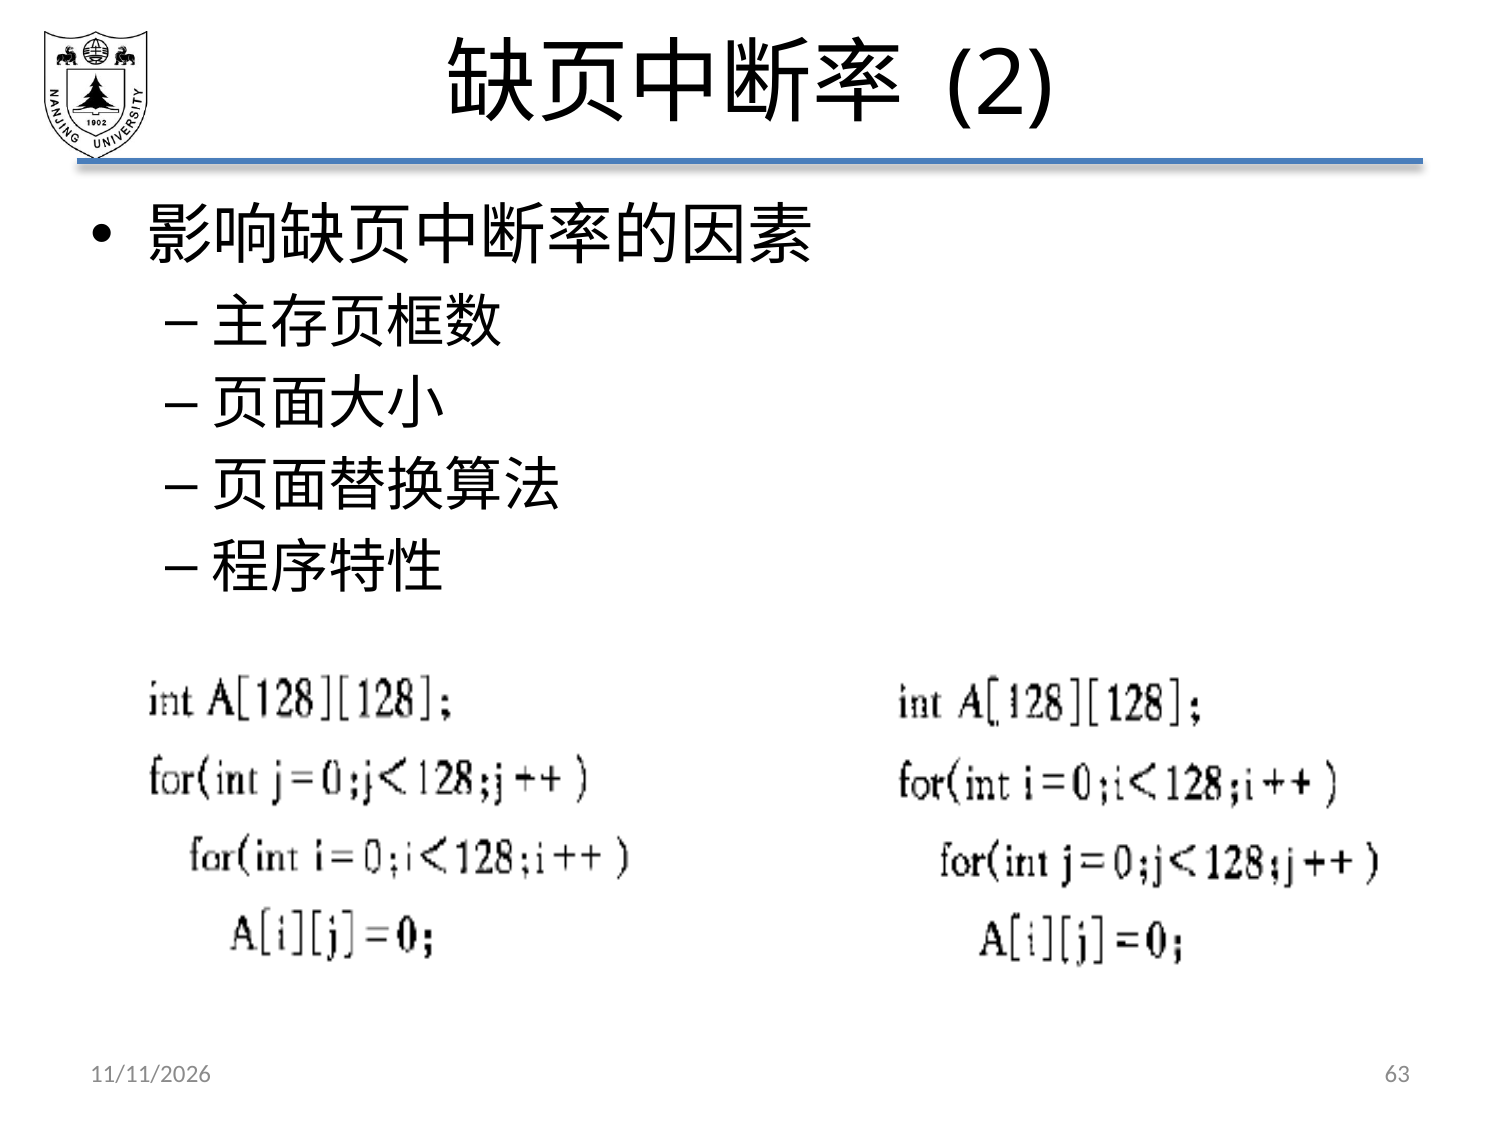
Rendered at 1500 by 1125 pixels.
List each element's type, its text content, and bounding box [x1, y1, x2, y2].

title 缺页中断率 (2) [75, 0, 1425, 161]
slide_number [75, 1042, 425, 1103]
picture [111, 644, 1398, 977]
list 影响缺页中断率的因素 主存页框数 页面大小 页面替换算法 程序特性 [75, 184, 1425, 1005]
slide_number 63 [1074, 1042, 1425, 1103]
picture [41, 30, 75, 161]
